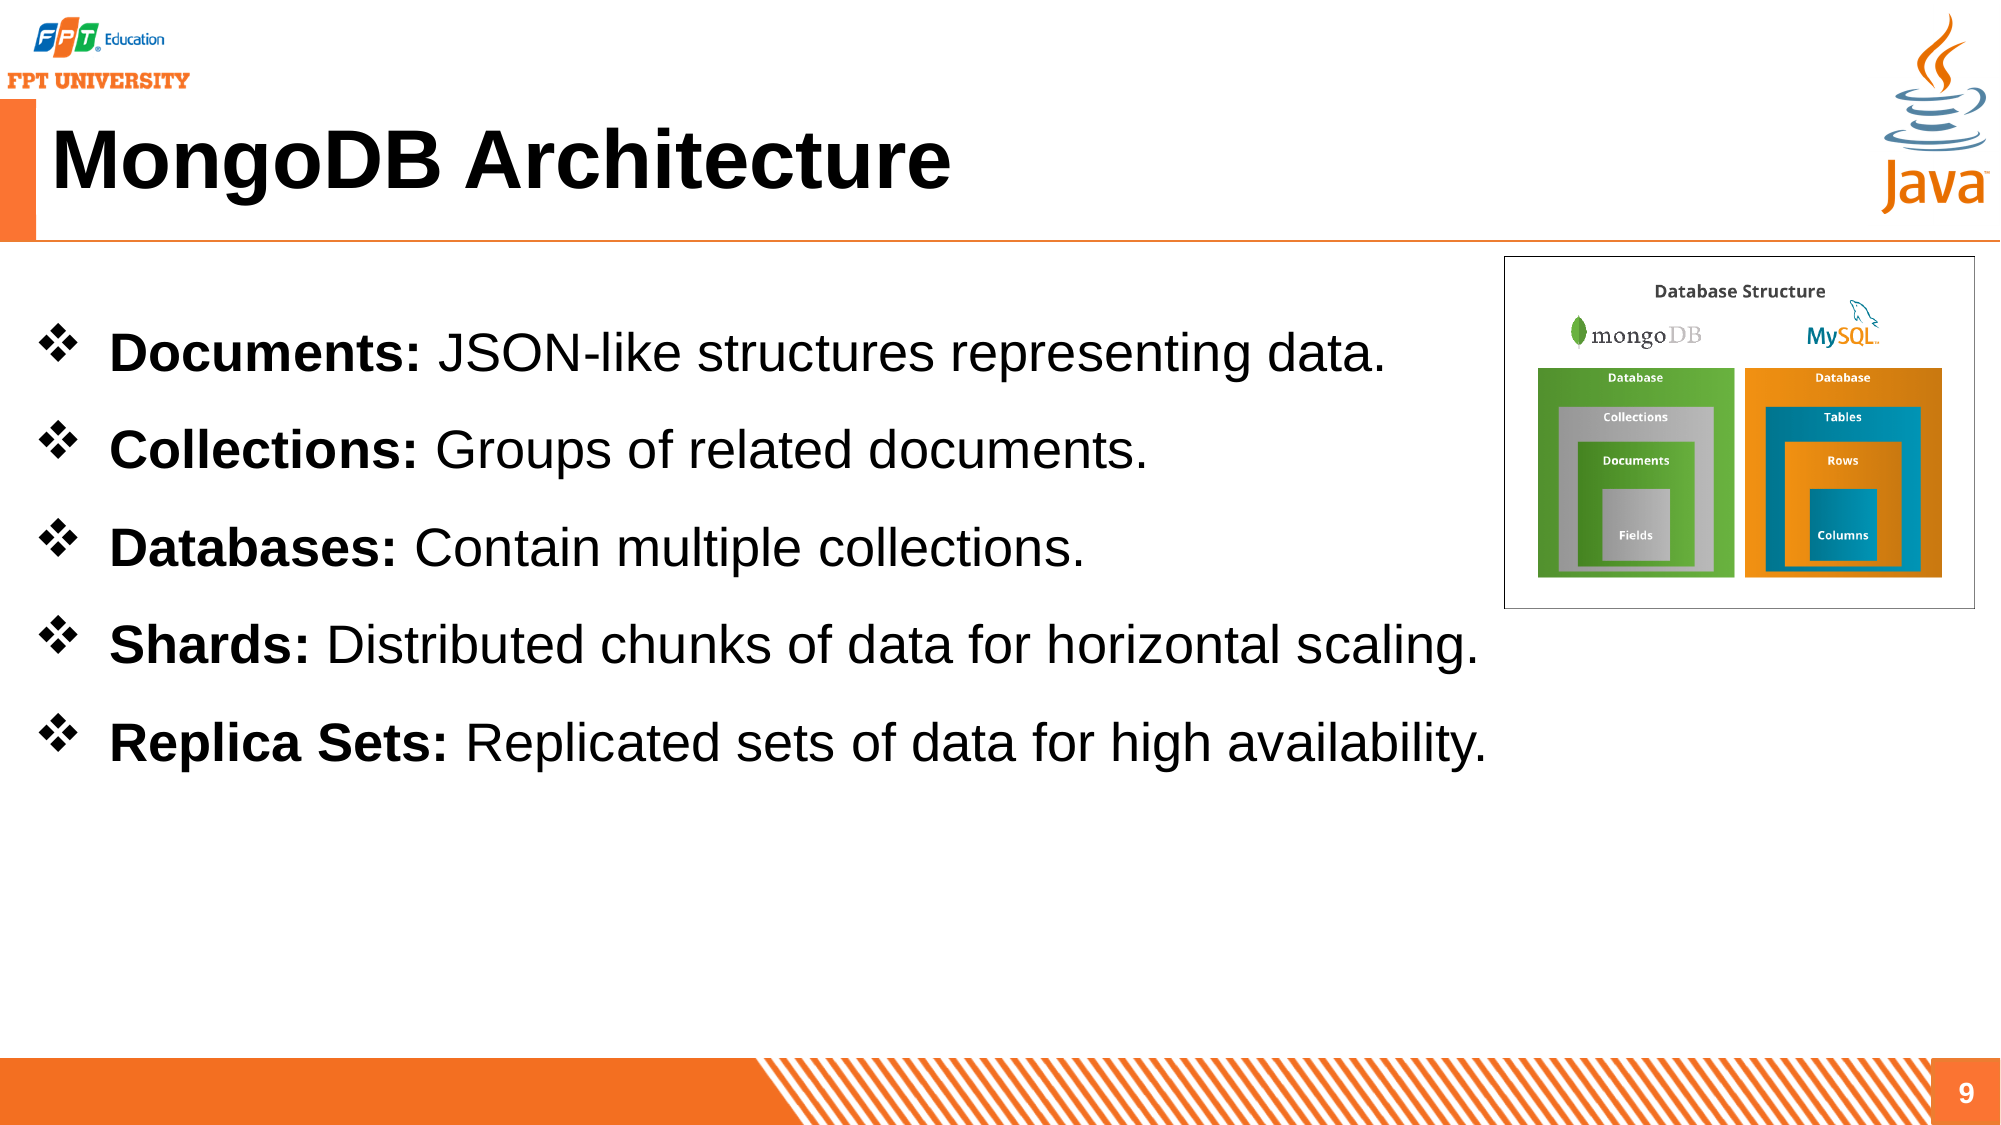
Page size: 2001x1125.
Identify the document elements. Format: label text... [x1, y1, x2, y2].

slide_number 9 [1933, 1059, 2000, 1124]
title MongoDB Architecture [36, 108, 1869, 215]
picture [0, 2, 197, 99]
picture [1504, 255, 1975, 609]
picture [0, 1058, 1934, 1125]
list Documents: JSON-like structures representing data. Collections: Groups of related documents. Databases: Contain multiple collections. Shards: Distributed chunks of data for horizontal scaling. Replica Sets: Replicated sets of data for high availability. [19, 202, 1532, 855]
picture [1868, 4, 2000, 226]
